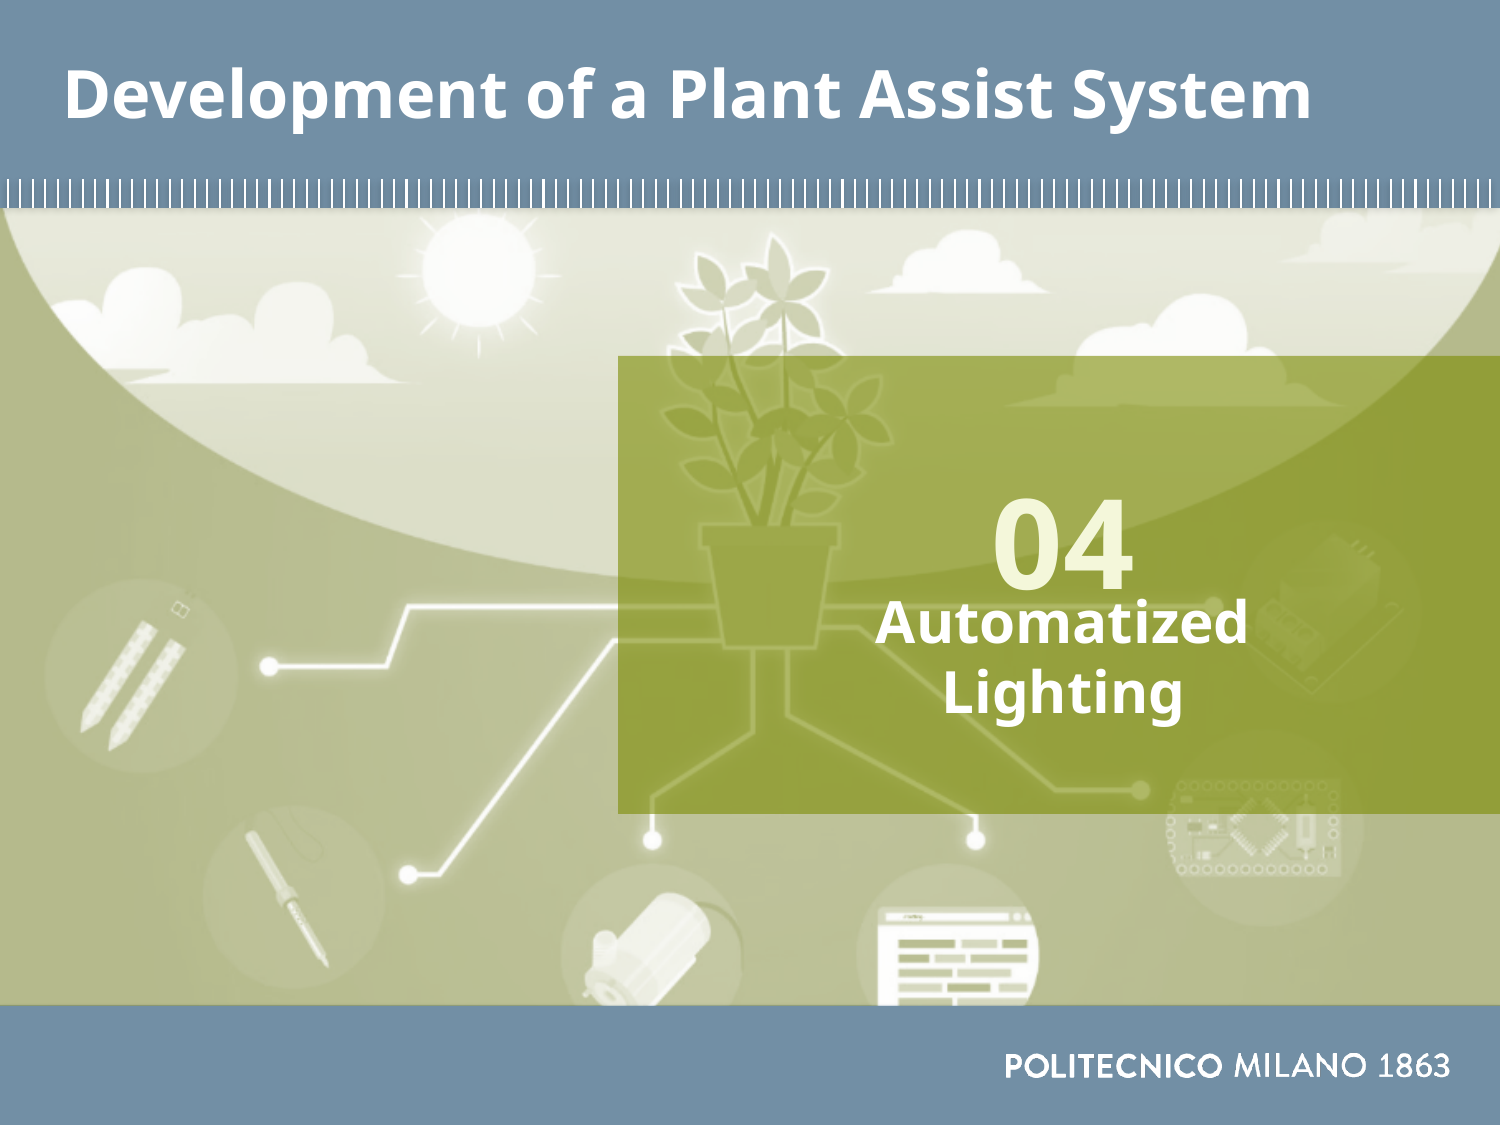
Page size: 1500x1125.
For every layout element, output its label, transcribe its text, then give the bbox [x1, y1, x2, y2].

picture [999, 1041, 1456, 1089]
picture [0, 208, 1500, 1006]
title Development of a Plant Assist System [47, 22, 1455, 161]
